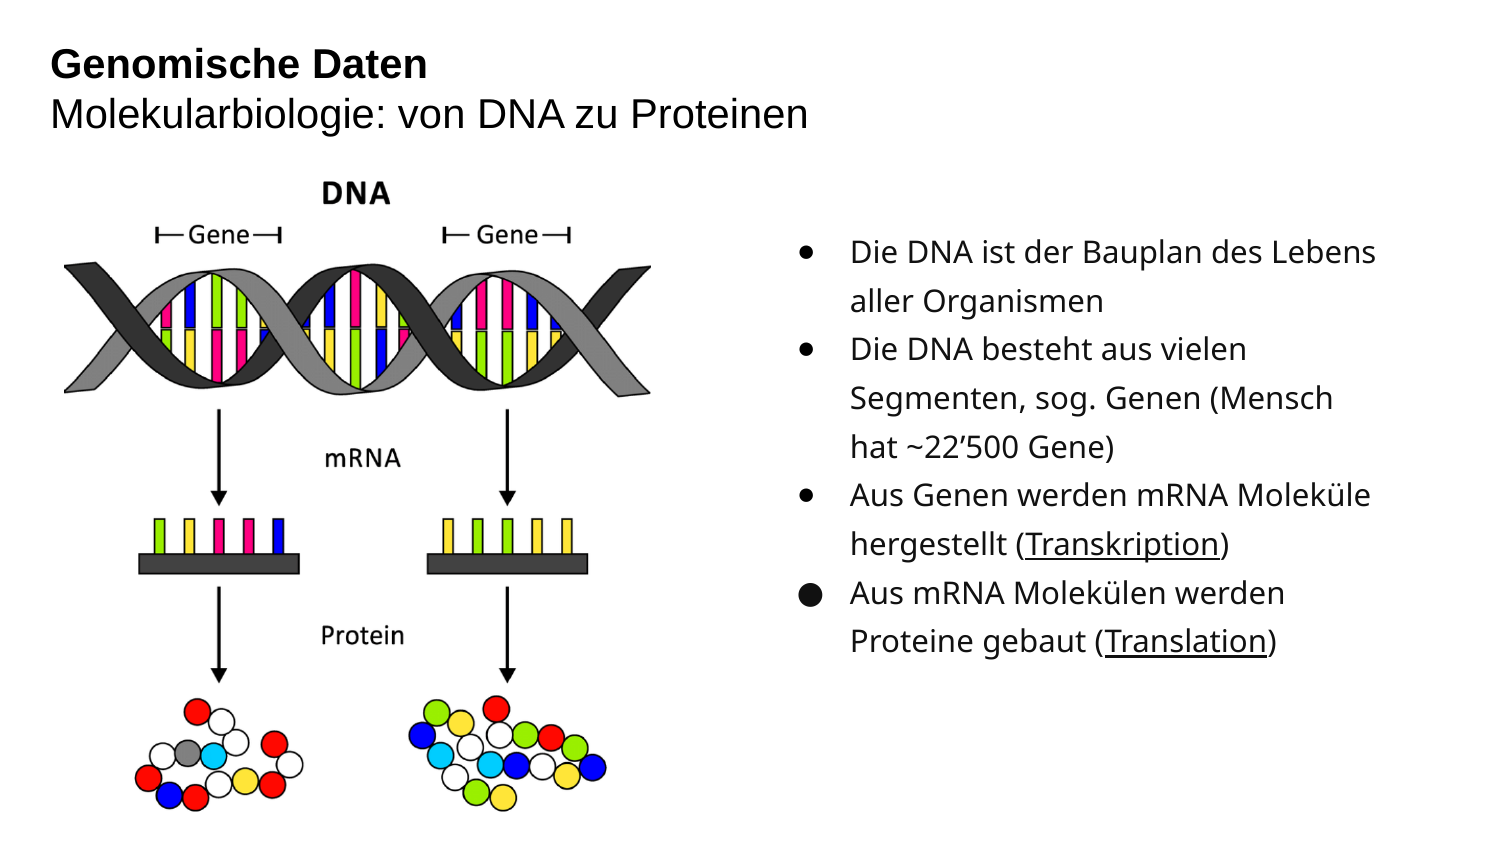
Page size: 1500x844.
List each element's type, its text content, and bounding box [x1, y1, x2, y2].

text_box Die DNA ist der Bauplan des Lebens aller Organismen Die DNA besteht aus vielen Segmenten, sog. Genen (Mensch hat ~22’500 Gene) Aus Genen werden mRNA Moleküle hergestellt (Transkription) Aus mRNA Molekülen werden Proteine gebaut (Translation) [759, 206, 1393, 788]
text_box Genomische Daten Molekularbiologie: von DNA zu Proteinen [50, 36, 1263, 143]
picture [64, 173, 651, 814]
